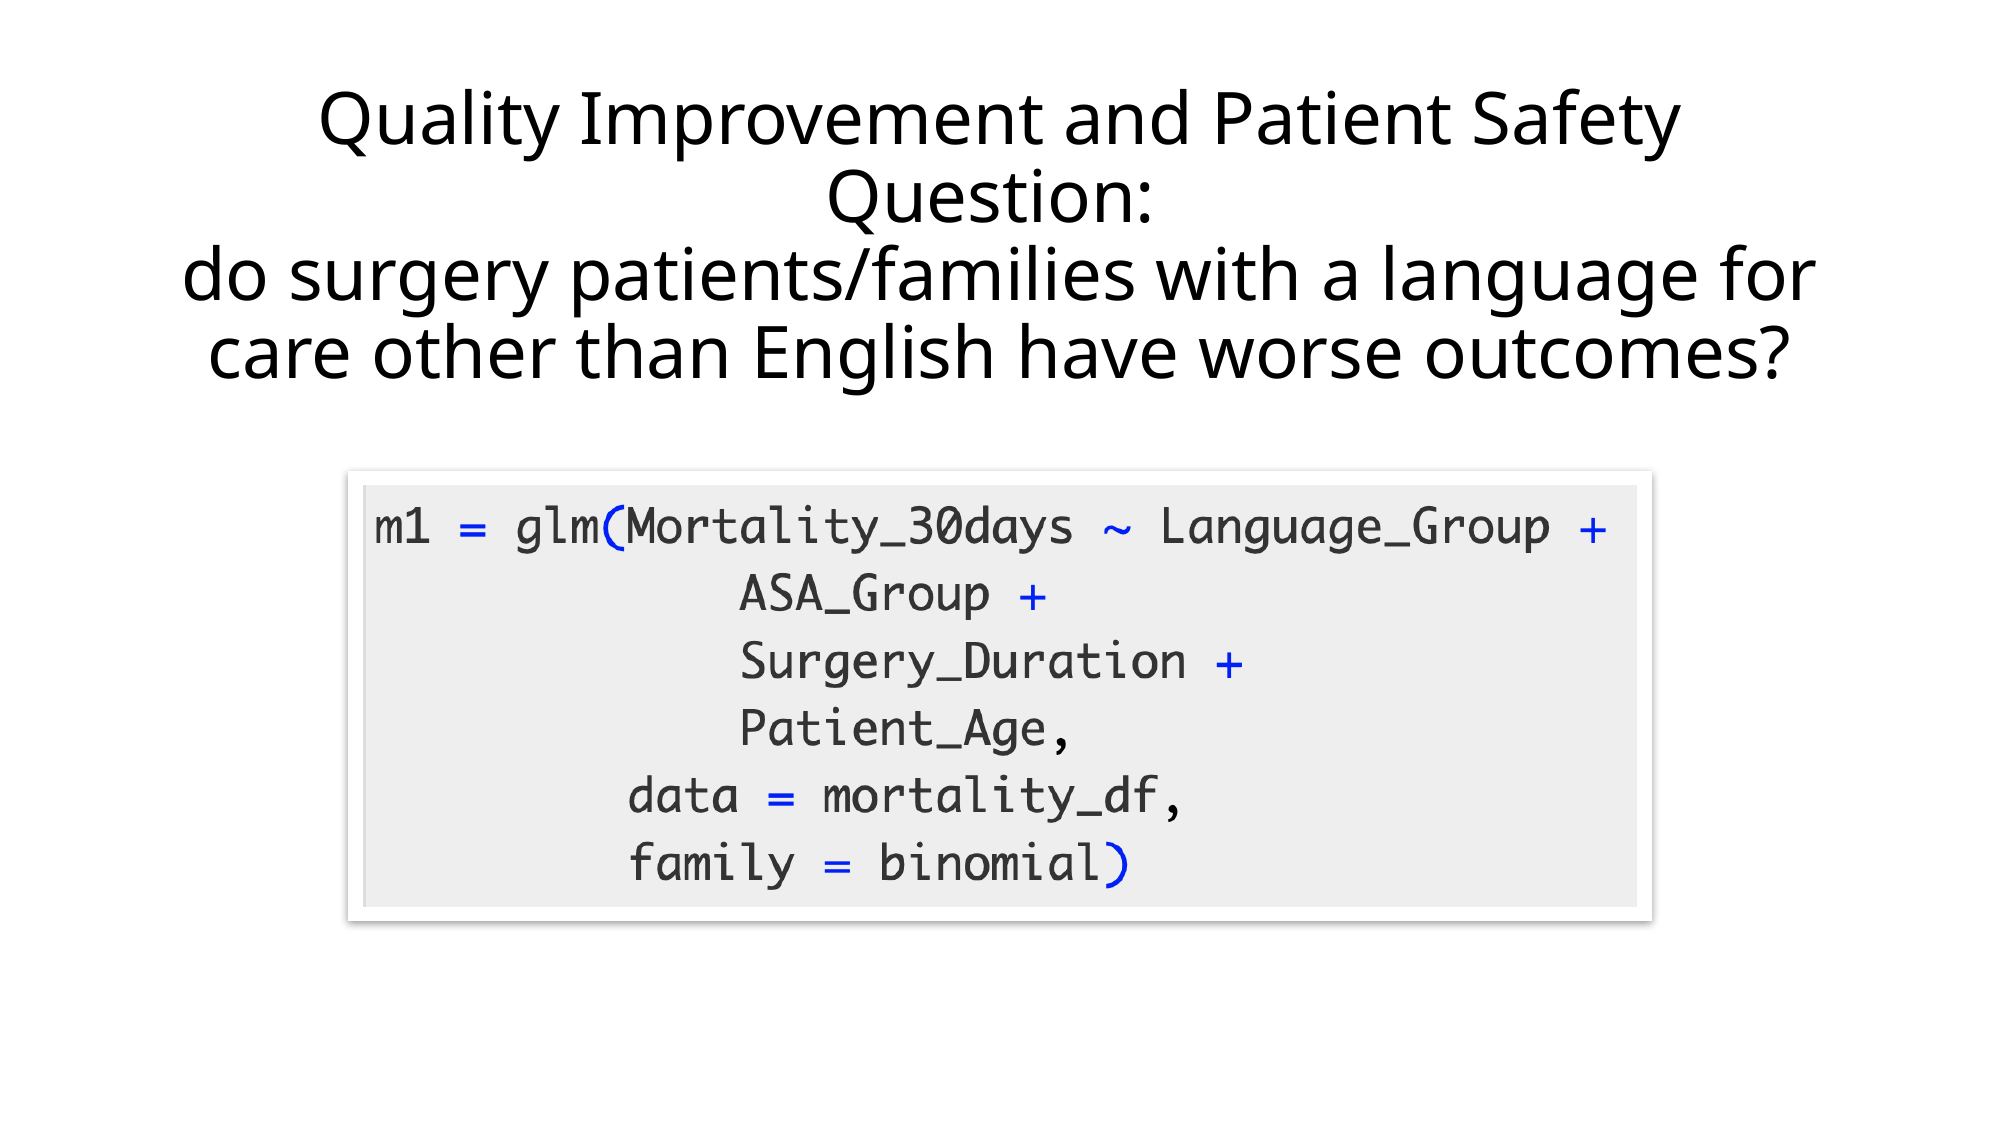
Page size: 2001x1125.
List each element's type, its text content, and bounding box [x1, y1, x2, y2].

picture [361, 484, 1638, 907]
title Quality Improvement and Patient Safety Question: do surgery patients/families with a language for care other than English have worse outcomes? [137, 59, 1863, 417]
